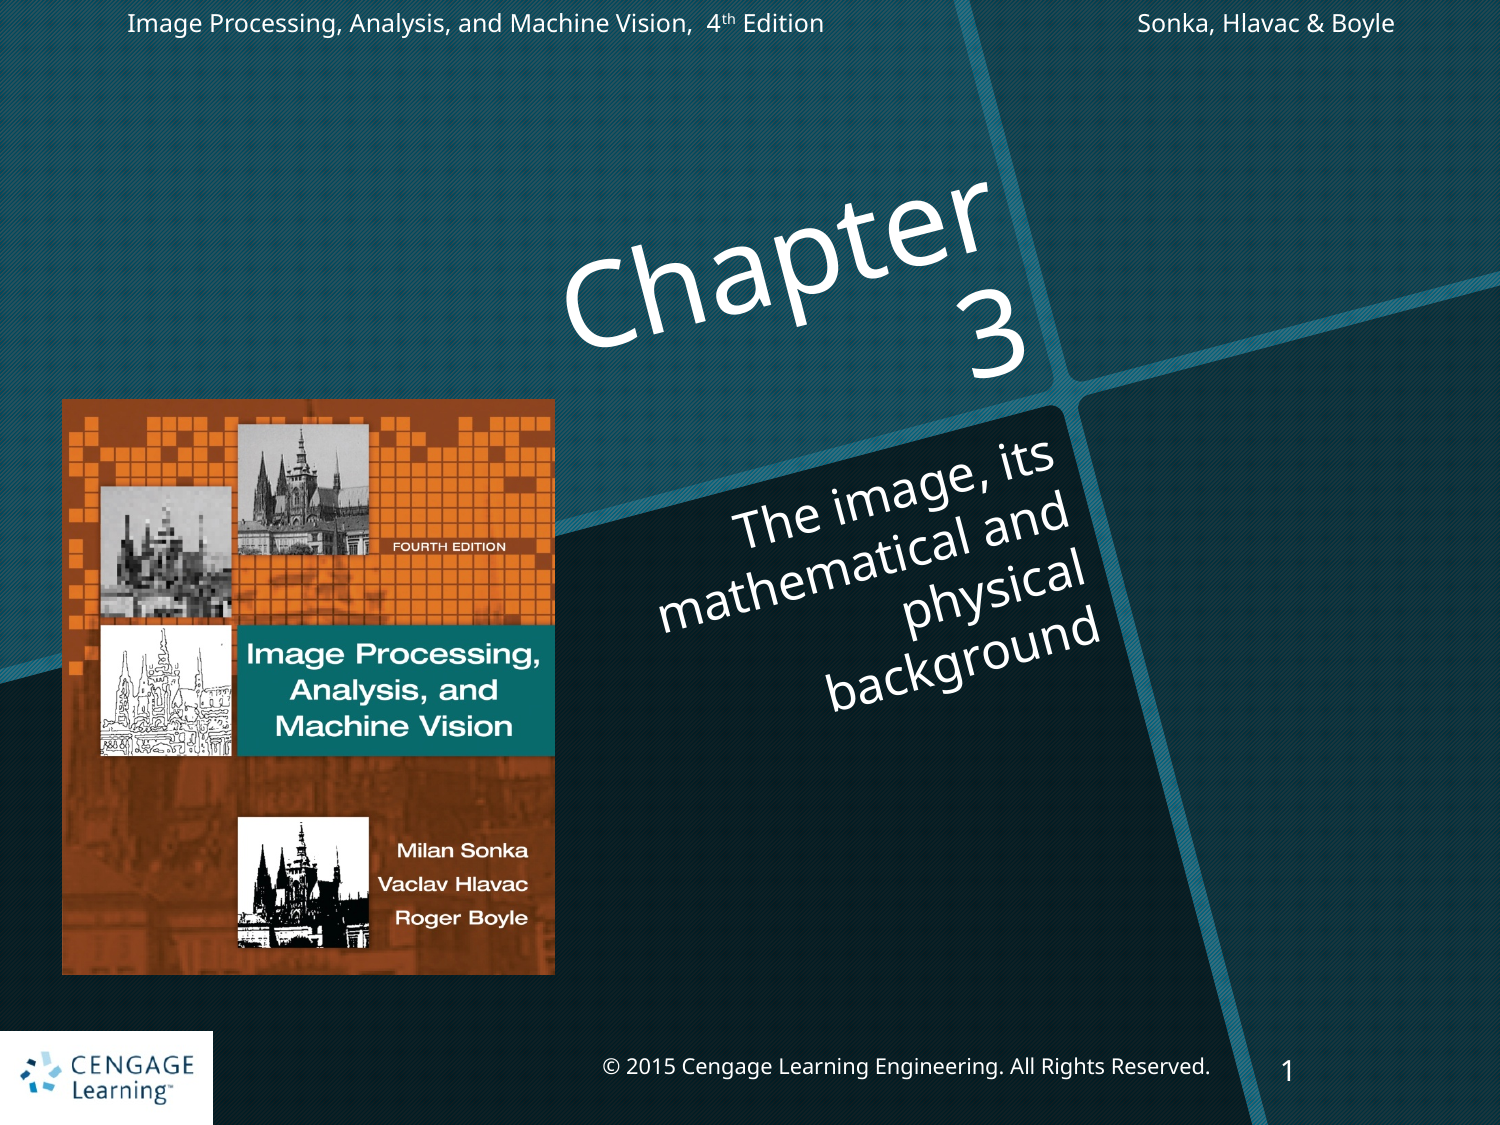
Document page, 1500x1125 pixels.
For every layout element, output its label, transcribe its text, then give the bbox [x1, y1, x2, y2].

subtitle The image, its mathematical and physical background [597, 407, 1163, 923]
title Chapter 3 [525, 128, 1059, 513]
picture [0, 1031, 213, 1125]
picture [61, 399, 556, 976]
slide_number 1 [1264, 1037, 1500, 1107]
text_box Image Processing, Analysis, and Machine Vision, 4th Edition Sonka, Hlavac & Boyle [112, 0, 1413, 45]
footer © 2015 Cengage Learning Engineering. All Rights Reserved. [587, 1037, 1238, 1098]
